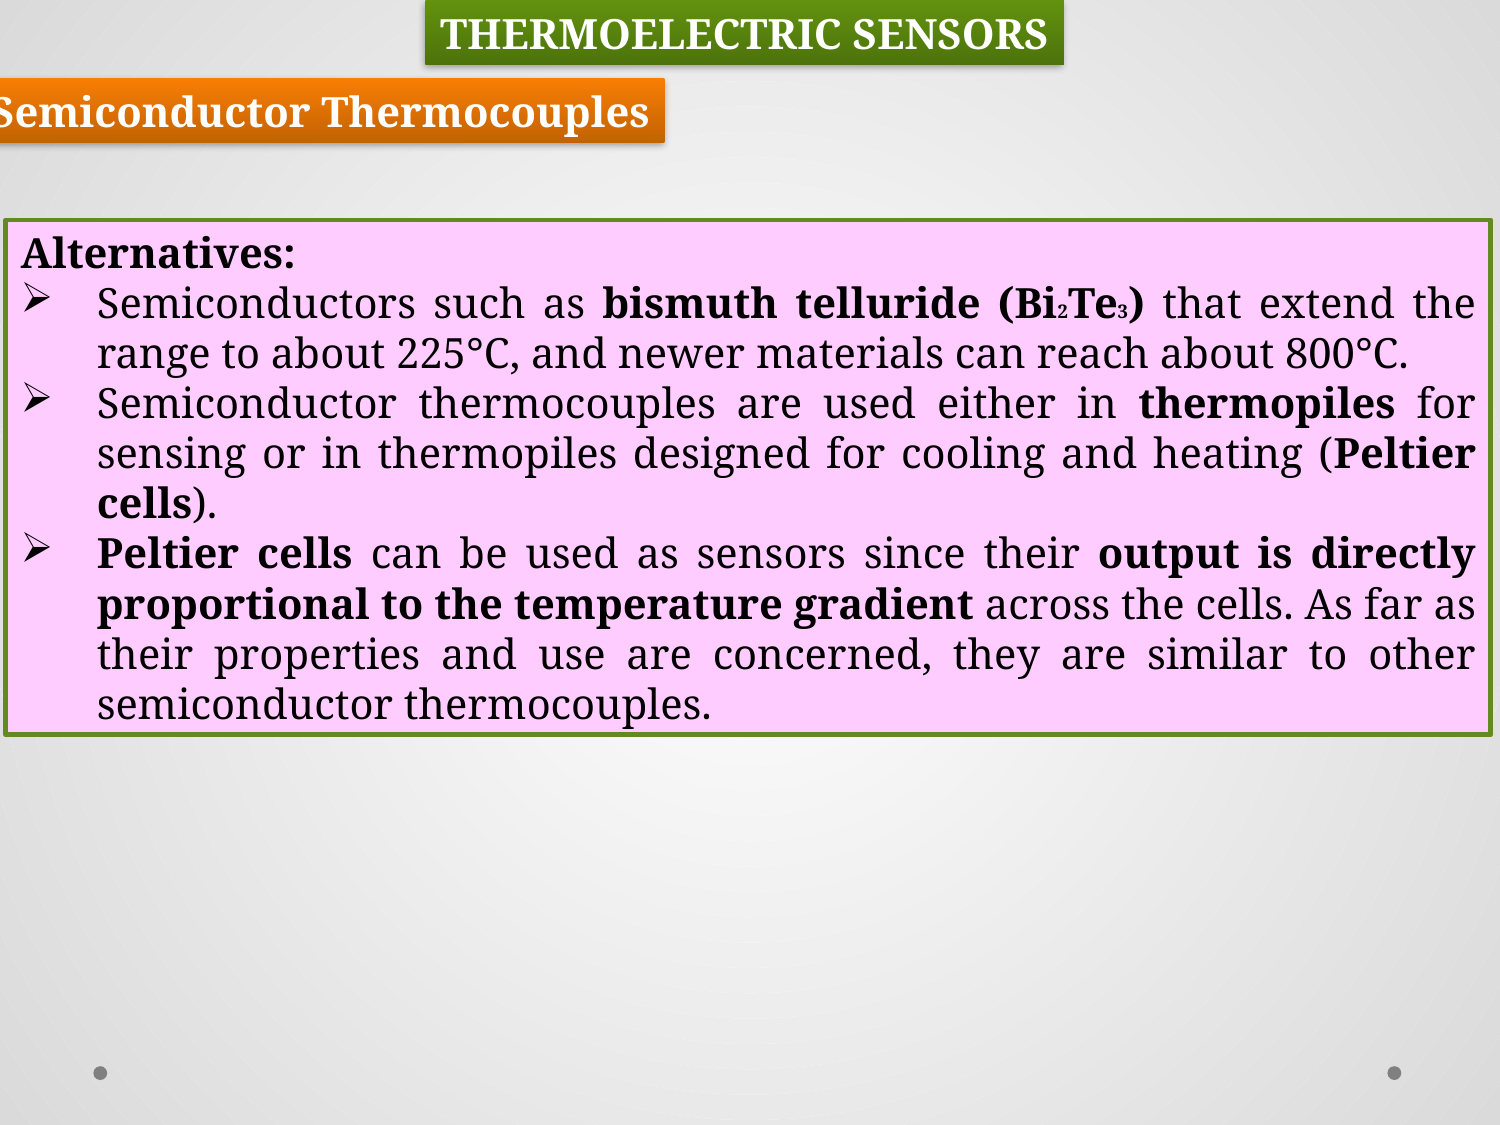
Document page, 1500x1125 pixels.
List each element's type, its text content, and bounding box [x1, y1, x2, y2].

text_box THERMOELECTRIC SENSORS [425, 0, 1064, 65]
text_box Semiconductor Thermocouples [0, 78, 665, 143]
text_box Alternatives: Semiconductors such as bismuth telluride (Bi2Te3) that extend the range to about 225°C, and newer materials can reach about 800°C. Semiconductor thermocouples are used either in thermopiles for sensing or in thermopiles designed for cooling and heating (Peltier cells). Peltier cells can be used as sensors since their output is directly proportional to the temperature gradient across the cells. As far as their properties and use are concerned, they are similar to other semiconductor thermocouples. [3, 218, 1493, 737]
